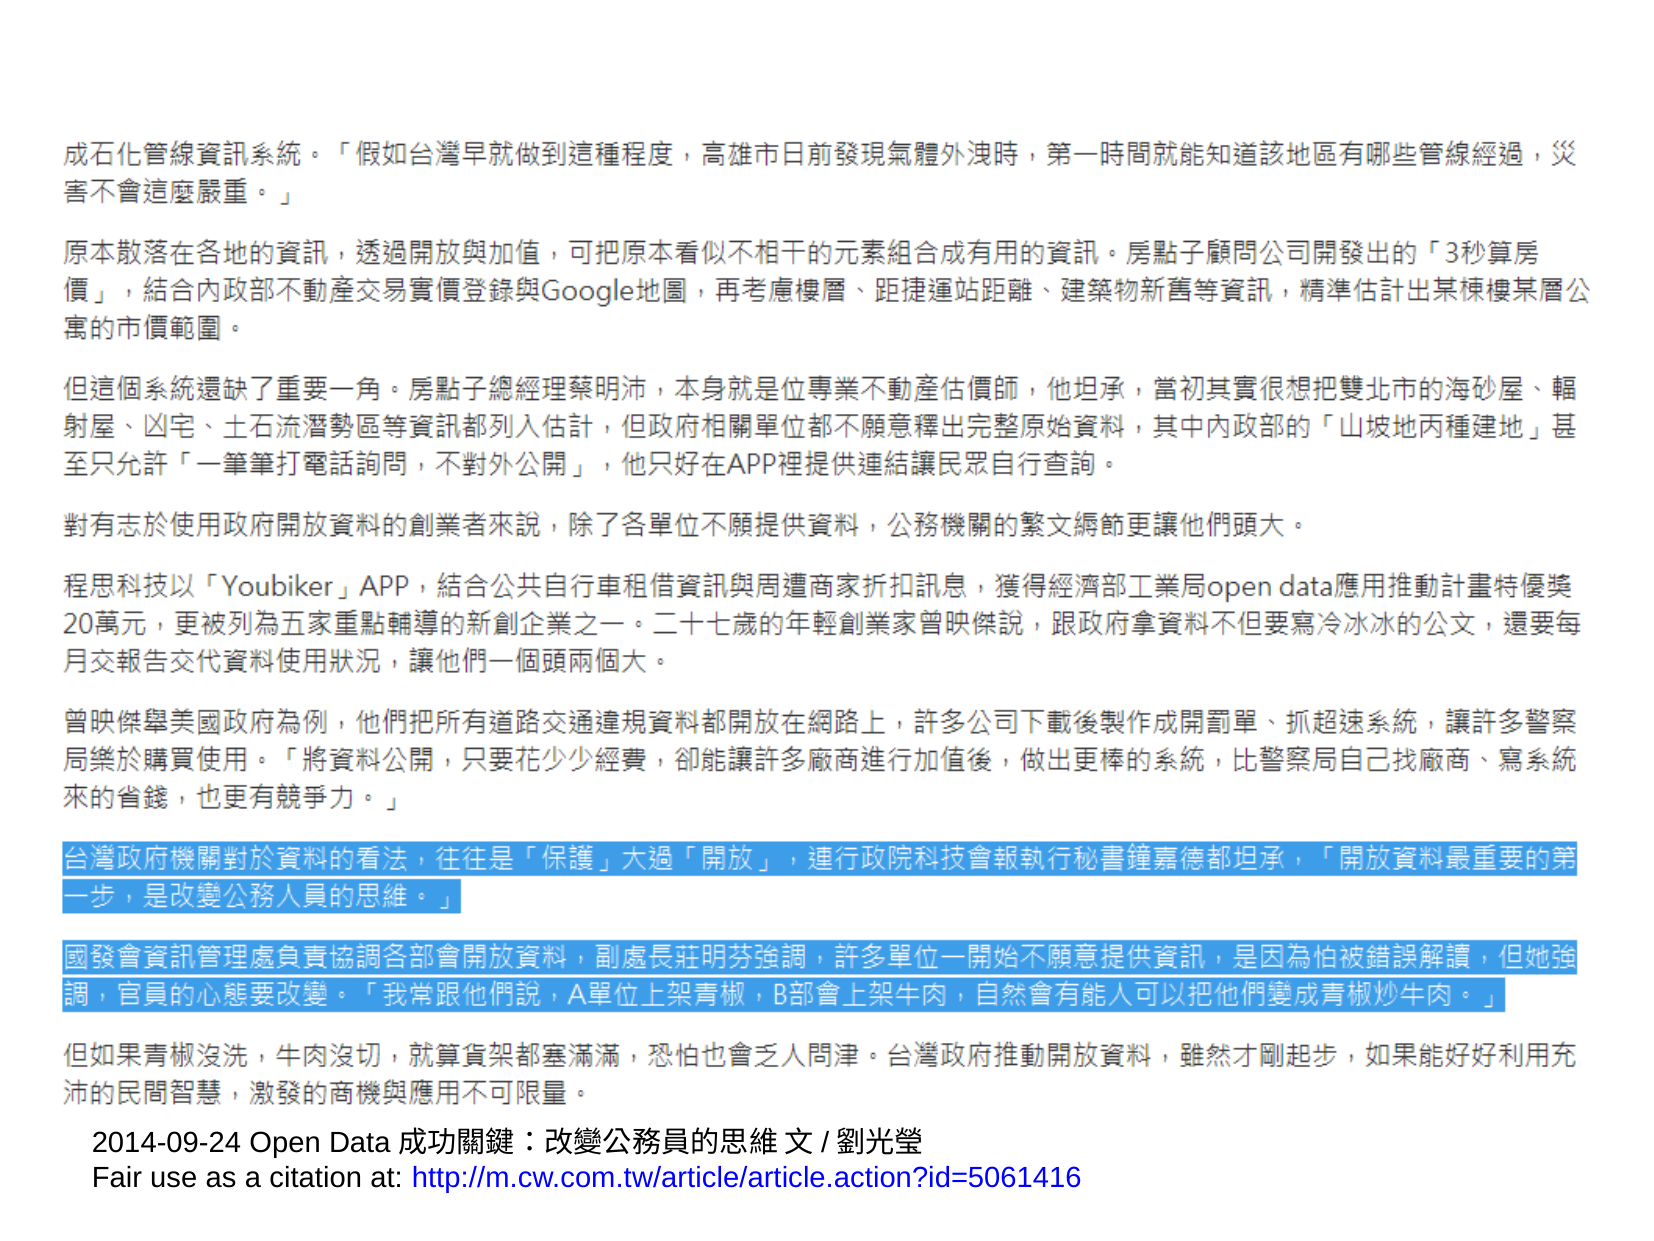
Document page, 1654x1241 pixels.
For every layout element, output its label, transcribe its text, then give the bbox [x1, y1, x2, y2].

text_box 2014-09-24 Open Data成功關鍵：改變公務員的思維 文/劉光瑩 Fair use as a citation at: http://m.cw.com.tw/article/article.action?id=5061416 [77, 1120, 1588, 1218]
picture [46, 133, 1618, 1114]
